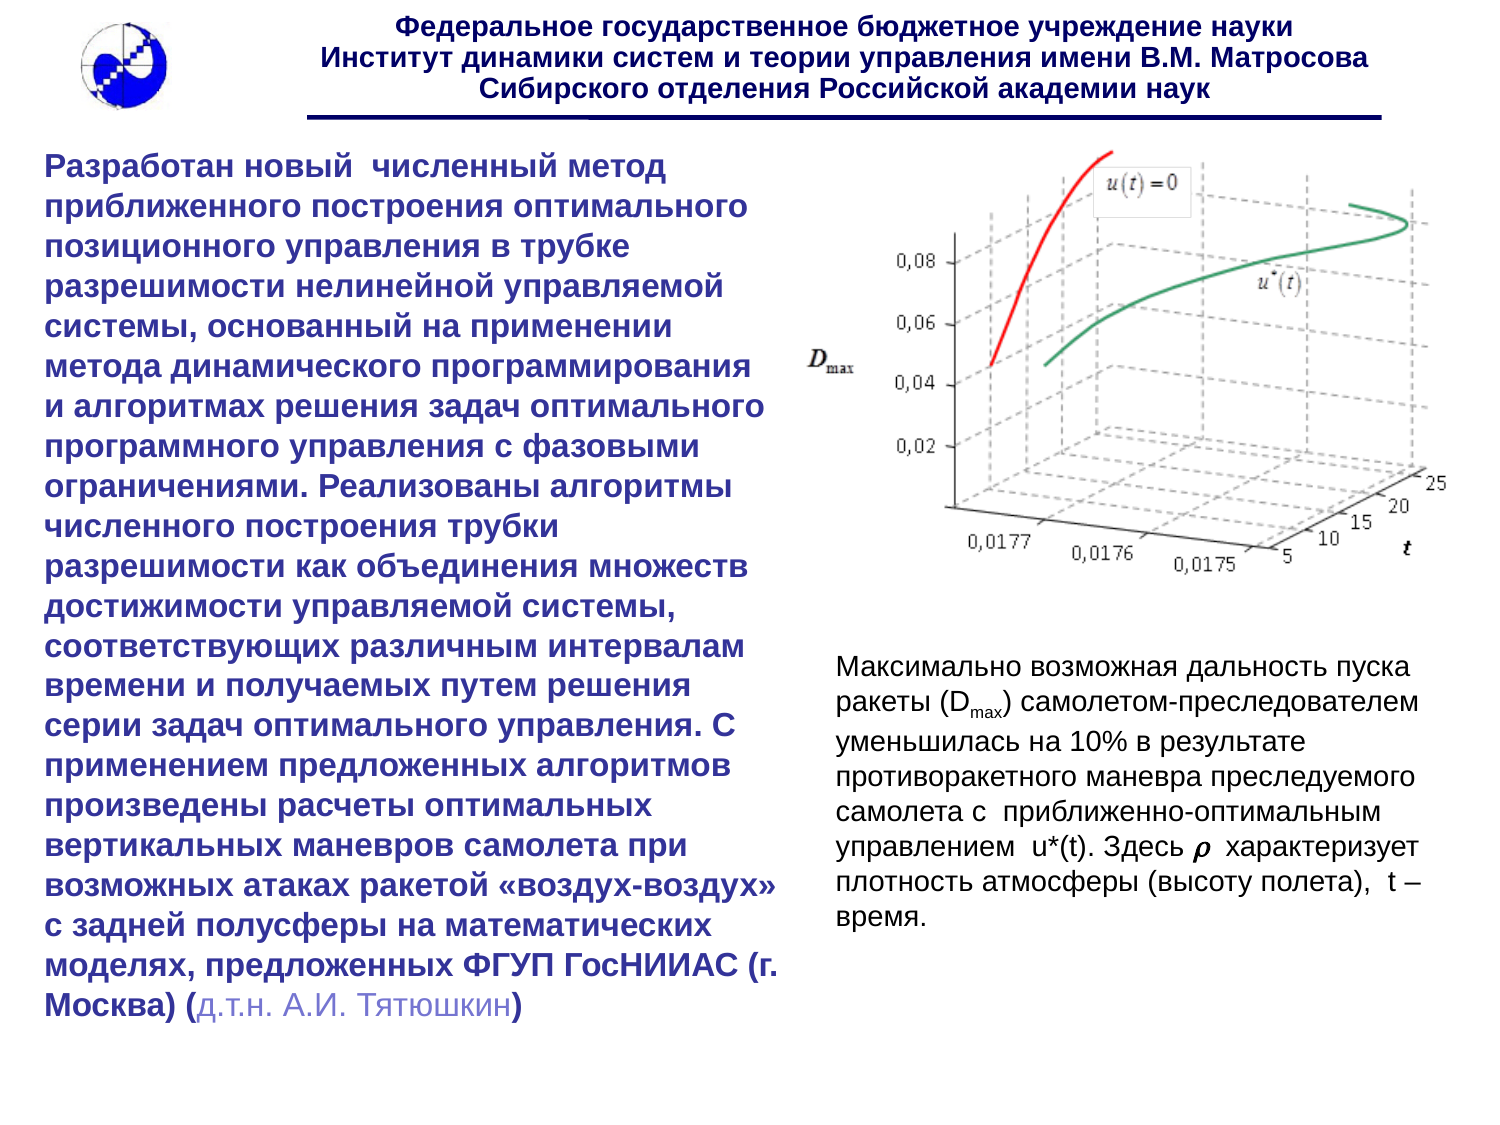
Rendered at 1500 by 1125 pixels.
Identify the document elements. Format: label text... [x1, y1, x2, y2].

text_box Максимально возможная дальность пуска ракеты (Dmax) самолетом-преследователем уменьшилась на 10% в результате противоракетного маневра преследуемого самолета с приближенно-оптимальным управлением u*(t). Здесь  характеризует плотность атмосферы (высоту полета), t – время. [820, 647, 1459, 940]
list Разработан новый численный метод приближенного построения оптимального позиционного управления в трубке разрешимости нелинейной управляемой системы, основанный на применении метода динамического программирования и алгоритмах решения задач оптимального программного управления с фазовыми ограничениями. Реализованы алгоритмы численного построения трубки разрешимости как объединения множеств достижимости управляемой системы, соответствующих различным интервалам времени и получаемых путем решения серии задач оптимального управления. С применением предложенных алгоритмов произведены расчеты оптимальных вертикальных маневров самолета при возможных атаках ракетой «воздух-воздух» с задней полусферы на математических моделях, предложенных ФГУП ГосНИИАС (г. Москва) (д.т.н. А.И. Тятюшкин) [29, 137, 798, 1059]
picture [80, 22, 172, 111]
picture [796, 148, 1459, 641]
